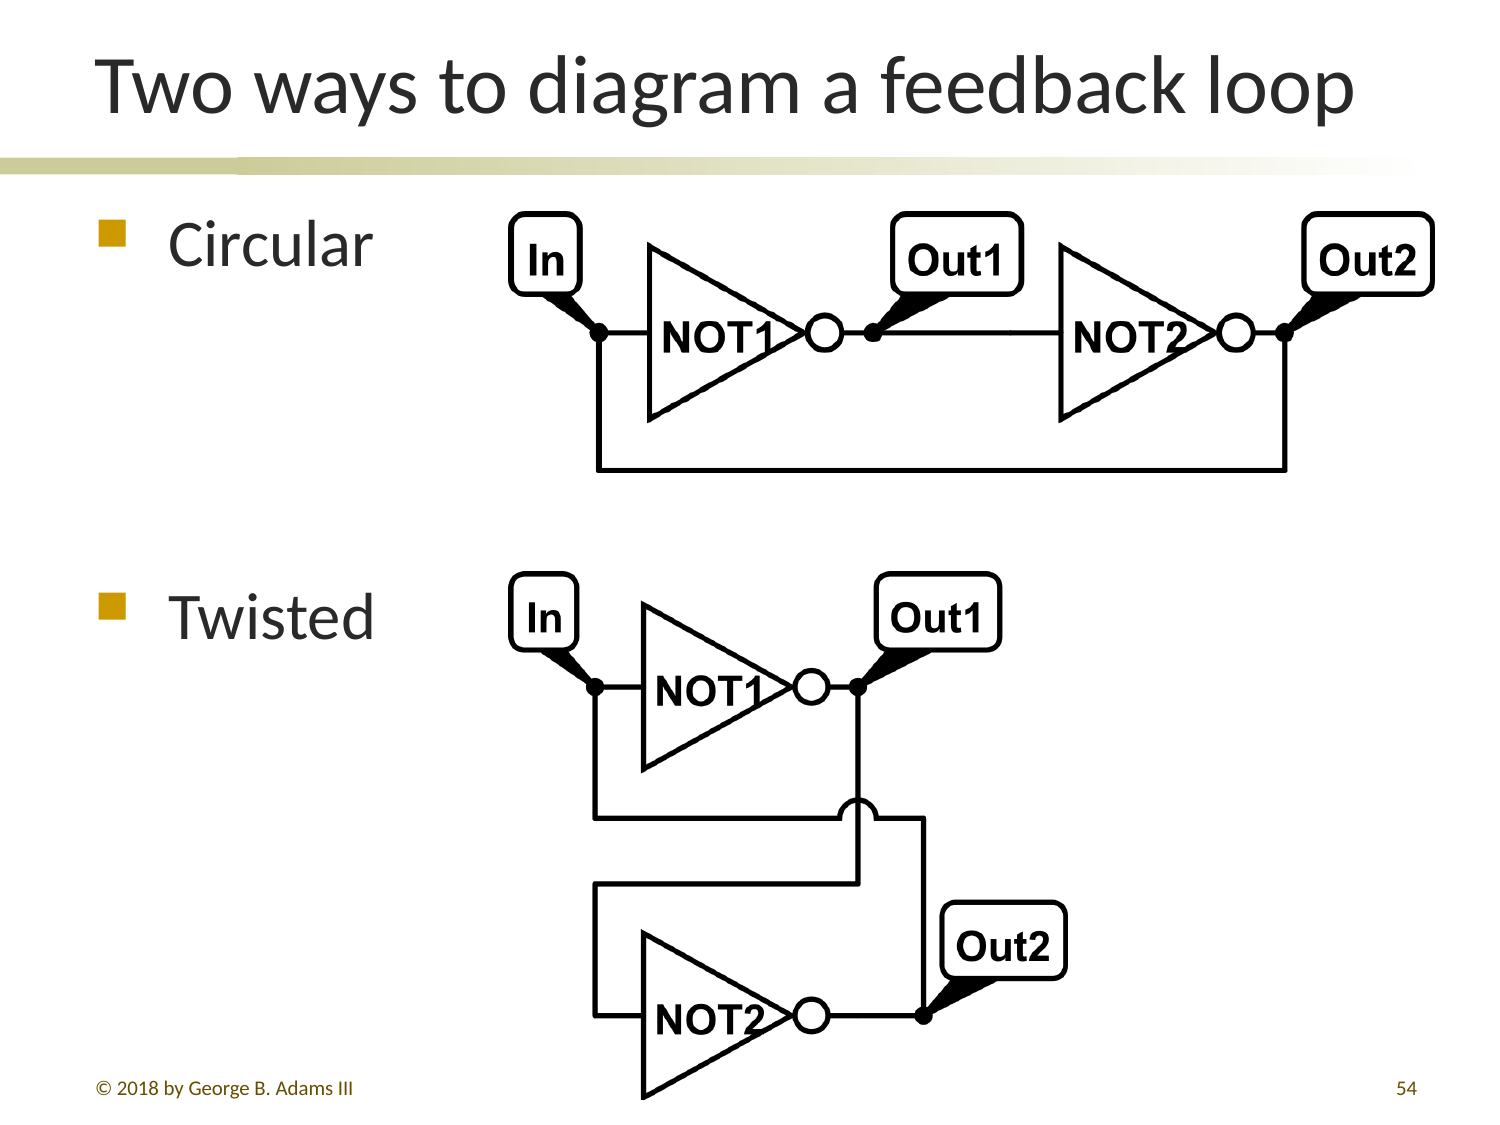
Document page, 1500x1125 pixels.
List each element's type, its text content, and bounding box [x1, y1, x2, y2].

picture [508, 211, 1435, 473]
title Two ways to diagram a feedback loop [79, 15, 1432, 139]
picture [508, 570, 1068, 1100]
slide_number 186 [1119, 1067, 1433, 1099]
list Circular Twisted [79, 192, 1433, 1000]
slide_number © 2018 by George B. Adams III [79, 1067, 406, 1099]
